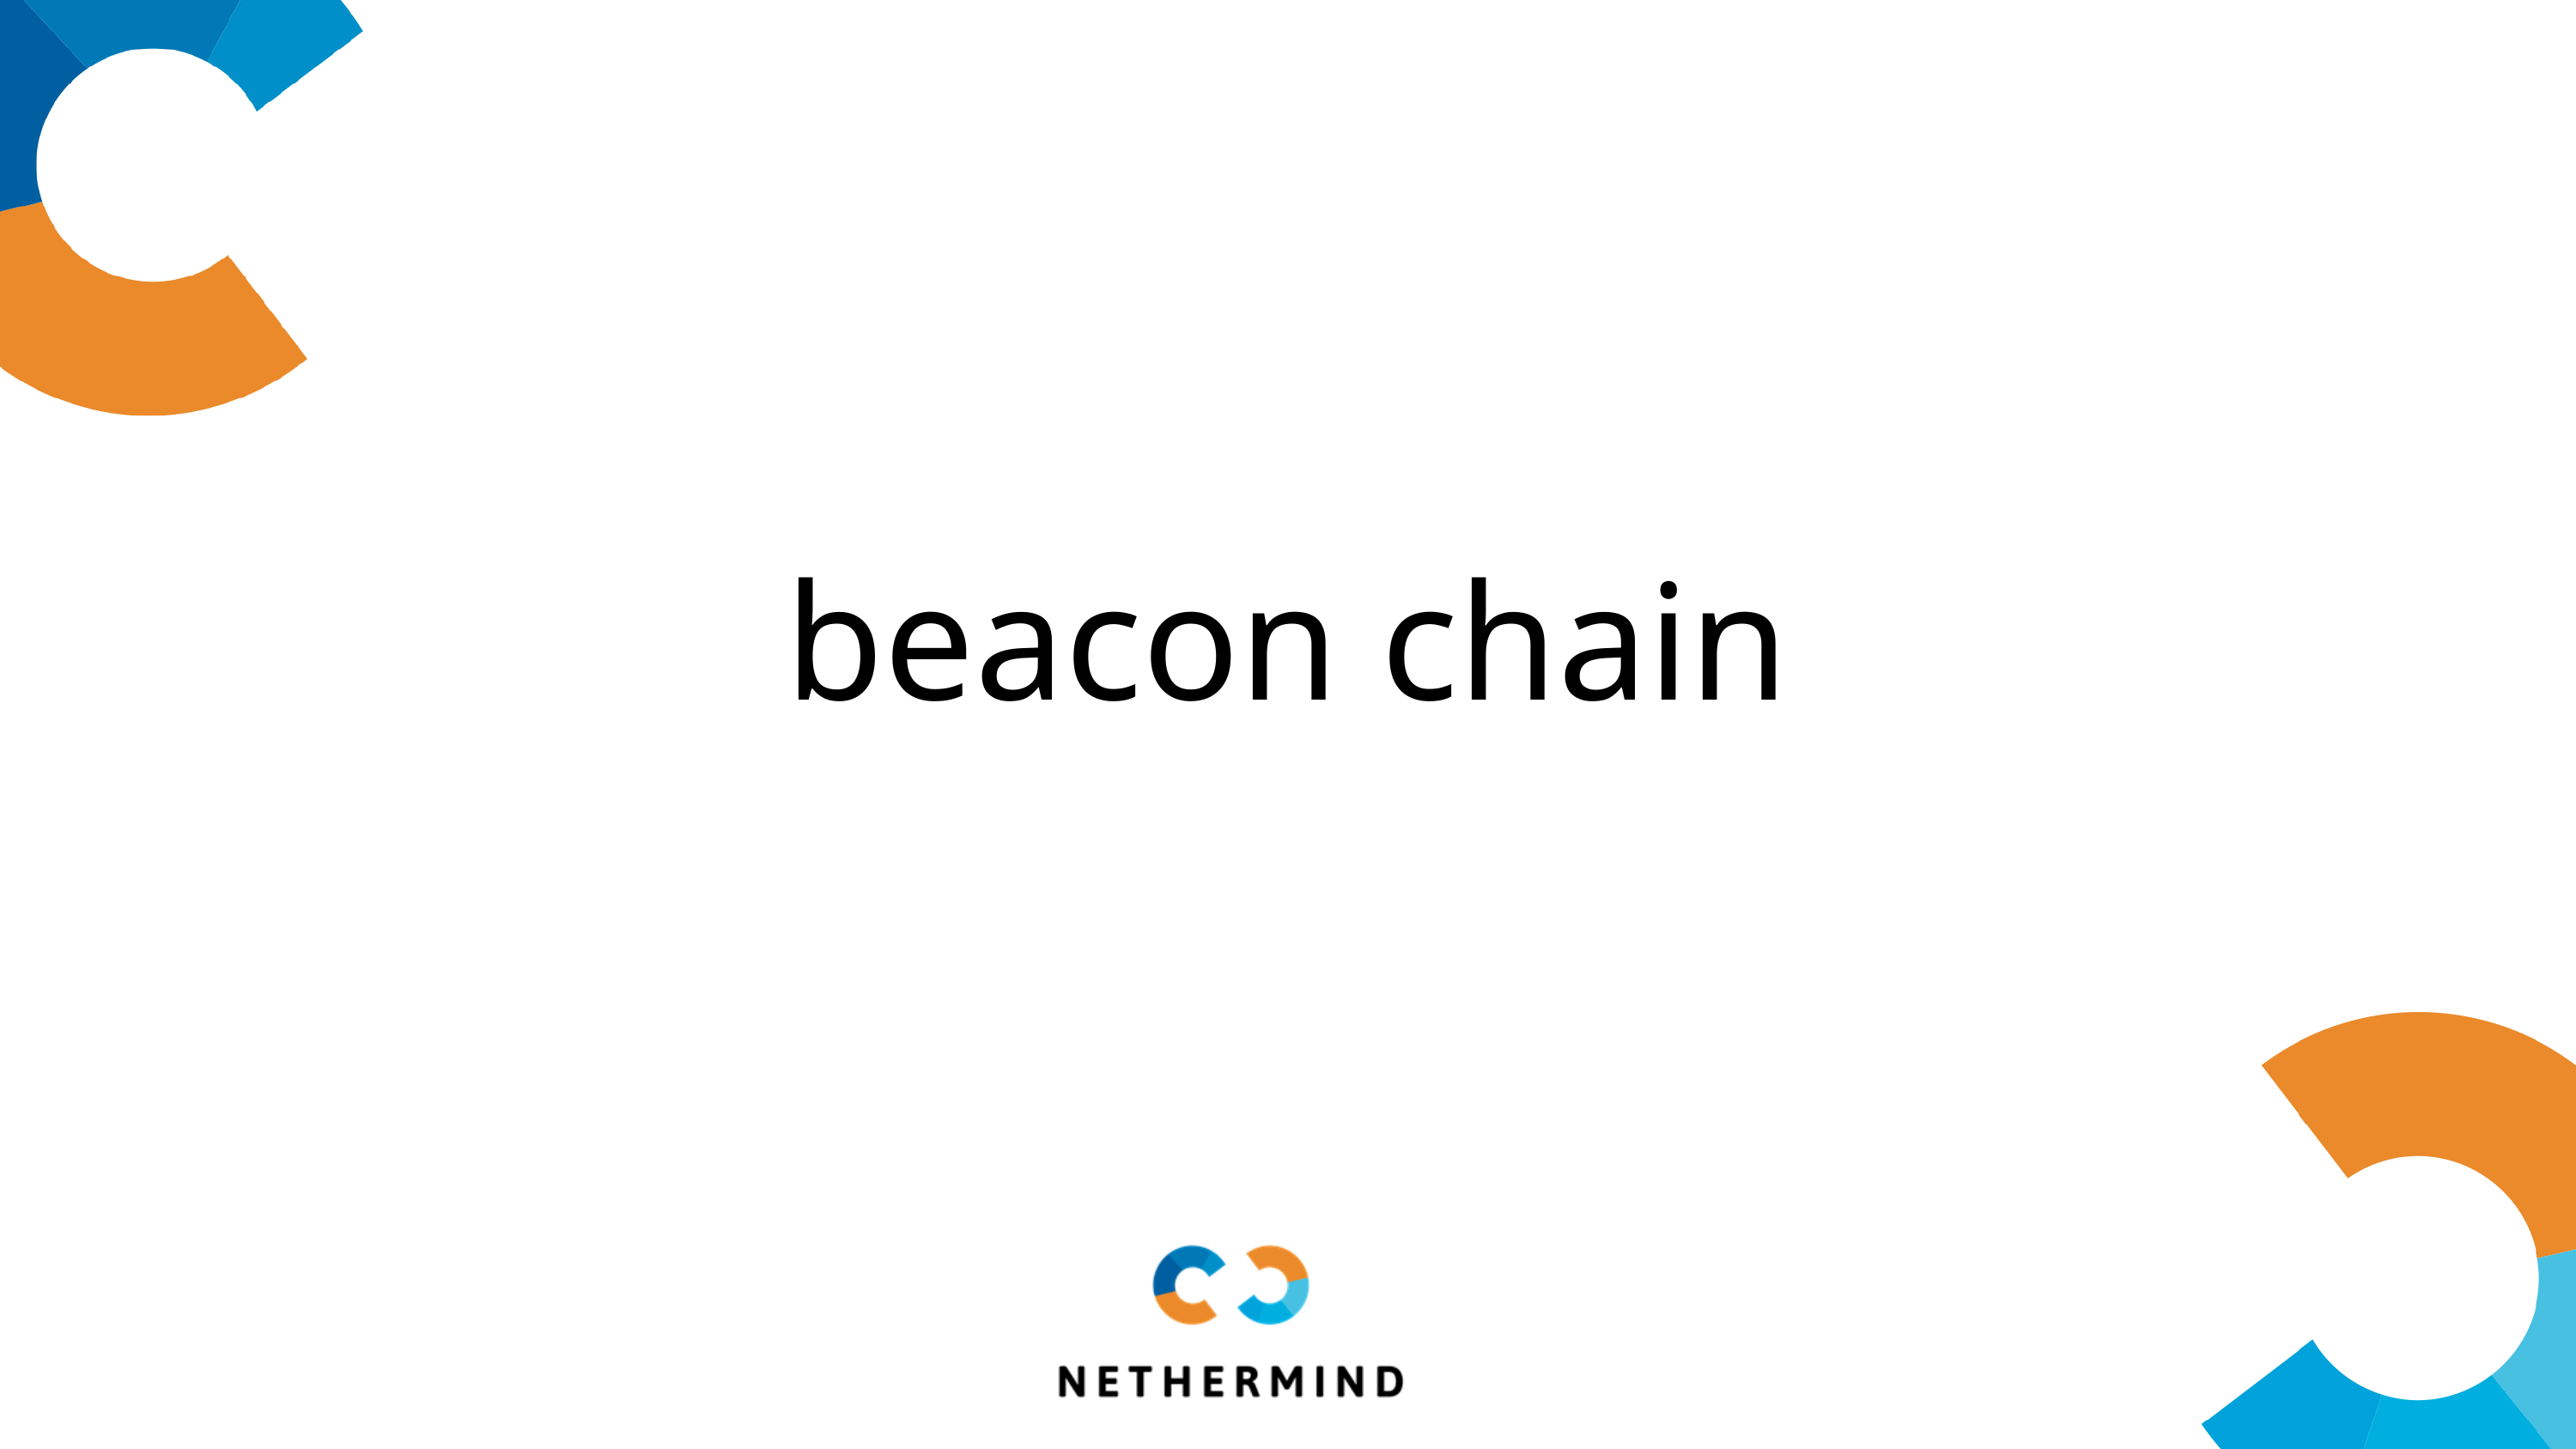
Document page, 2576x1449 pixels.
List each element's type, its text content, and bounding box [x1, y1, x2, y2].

title beacon chain [322, 237, 2254, 742]
picture [2181, 976, 2576, 1449]
picture [1049, 1194, 1430, 1449]
picture [0, 0, 456, 451]
